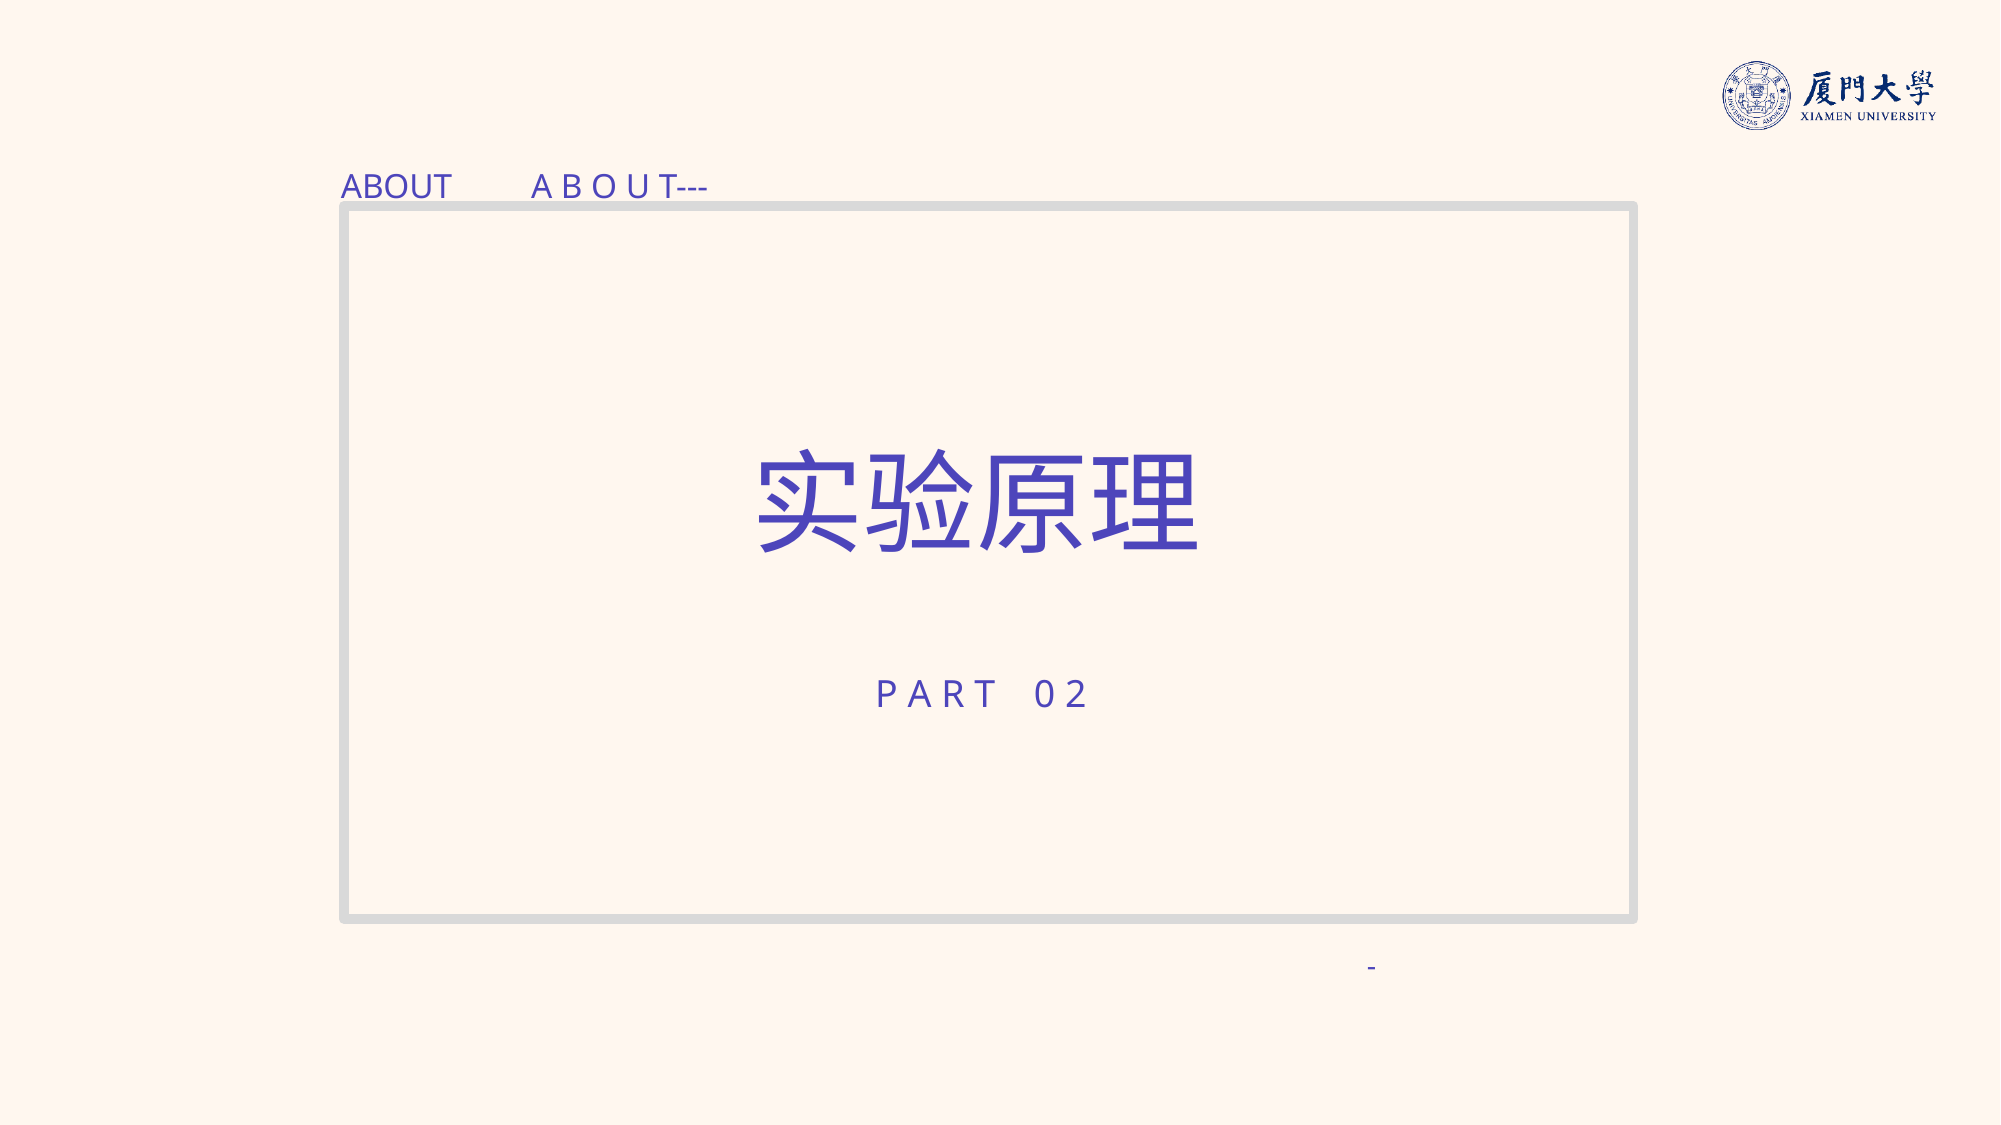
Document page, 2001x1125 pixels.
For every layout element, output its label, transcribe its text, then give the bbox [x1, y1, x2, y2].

text_box 实验原理 [736, 424, 1564, 575]
text_box [343, 206, 1634, 919]
text_box P A R T 0 2 [860, 640, 1440, 723]
picture [1718, 61, 1963, 130]
text_box [0, 0, 2000, 1125]
text_box - [1352, 922, 1698, 990]
text_box ABOUT [326, 137, 516, 213]
text_box A B O U T--- [516, 137, 1095, 213]
